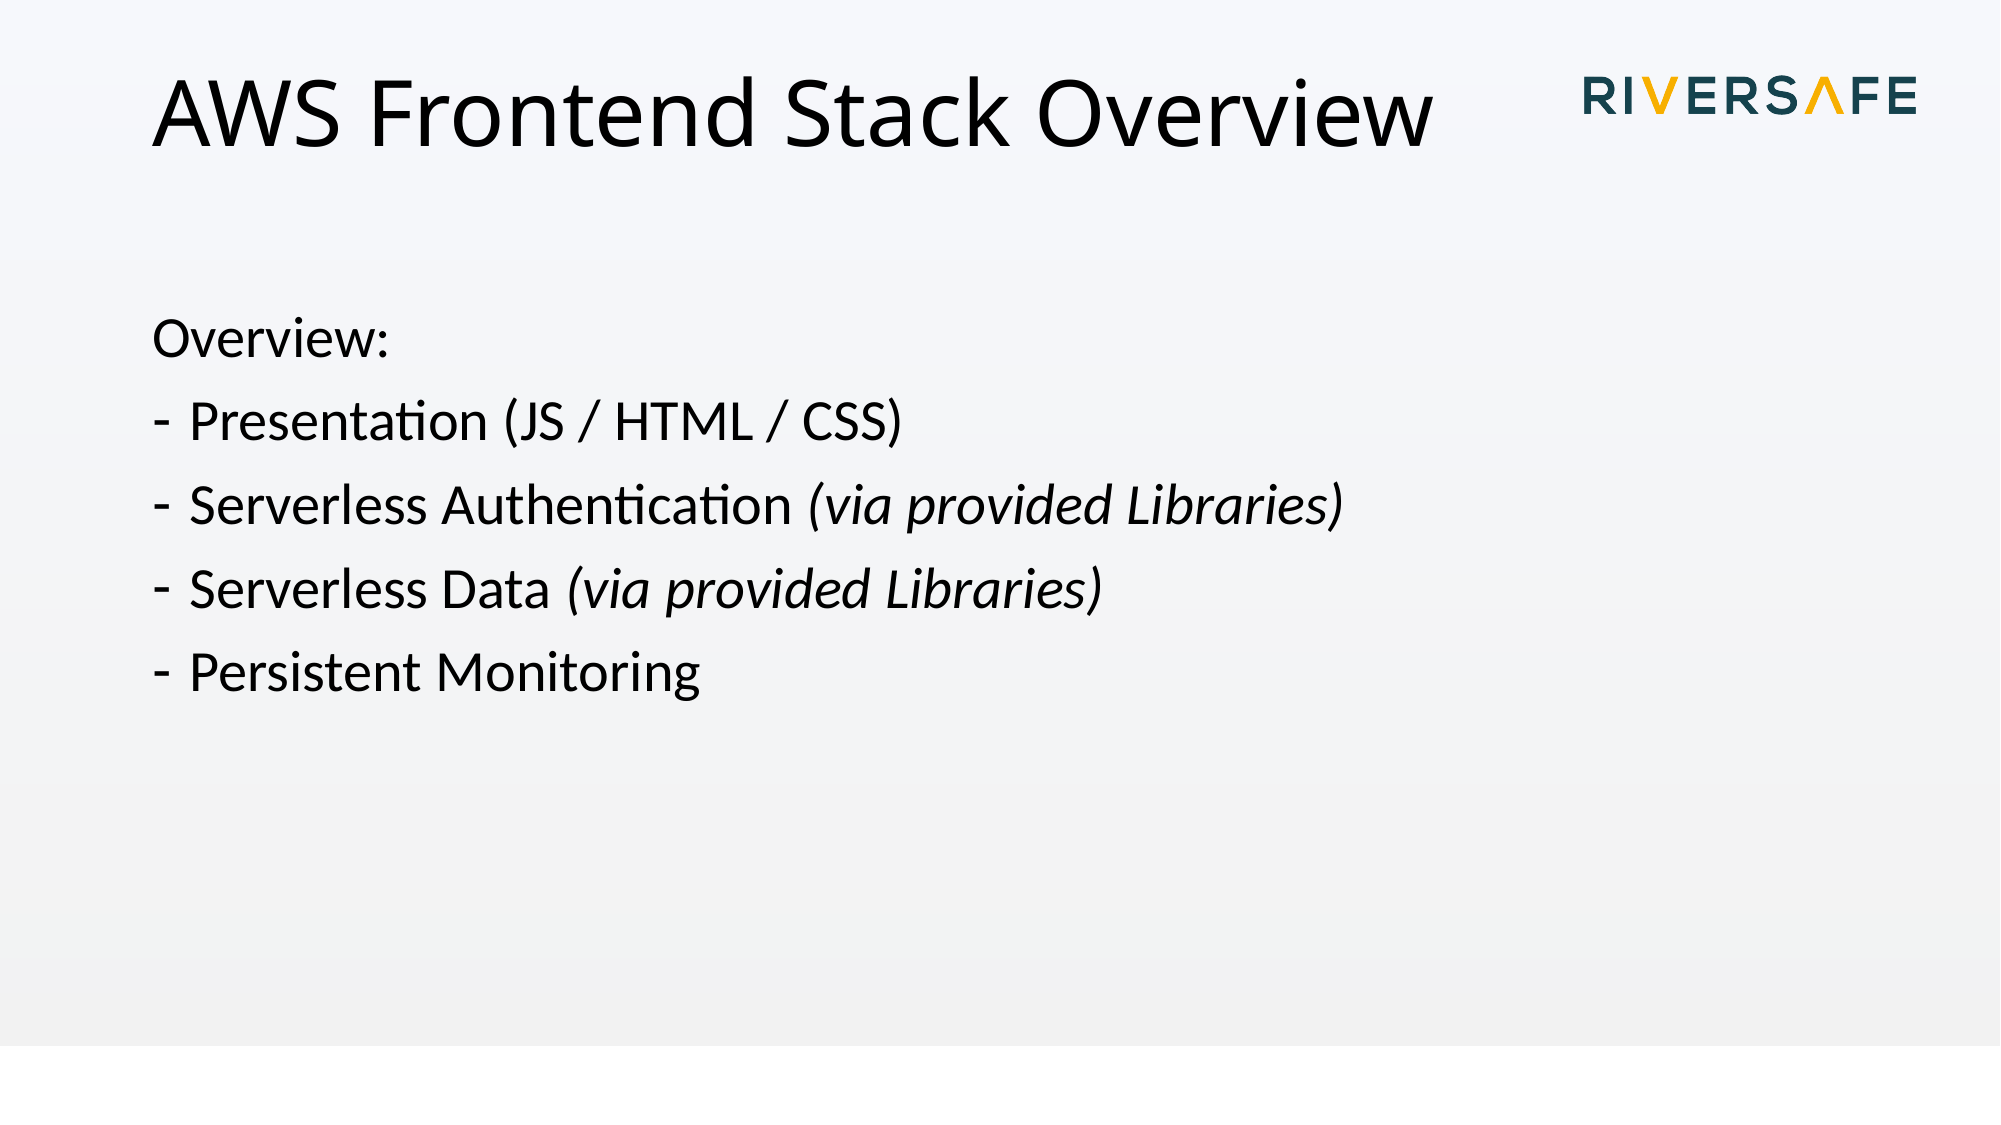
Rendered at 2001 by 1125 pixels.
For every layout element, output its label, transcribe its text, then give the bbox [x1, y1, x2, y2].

title AWS Frontend Stack Overview [137, 59, 1863, 278]
picture [1863, 75, 1916, 115]
text_box Overview: Presentation (JS / HTML / CSS) Serverless Authentication (via provided Libraries) Serverless Data (via provided Libraries) Persistent Monitoring [137, 299, 1863, 1014]
